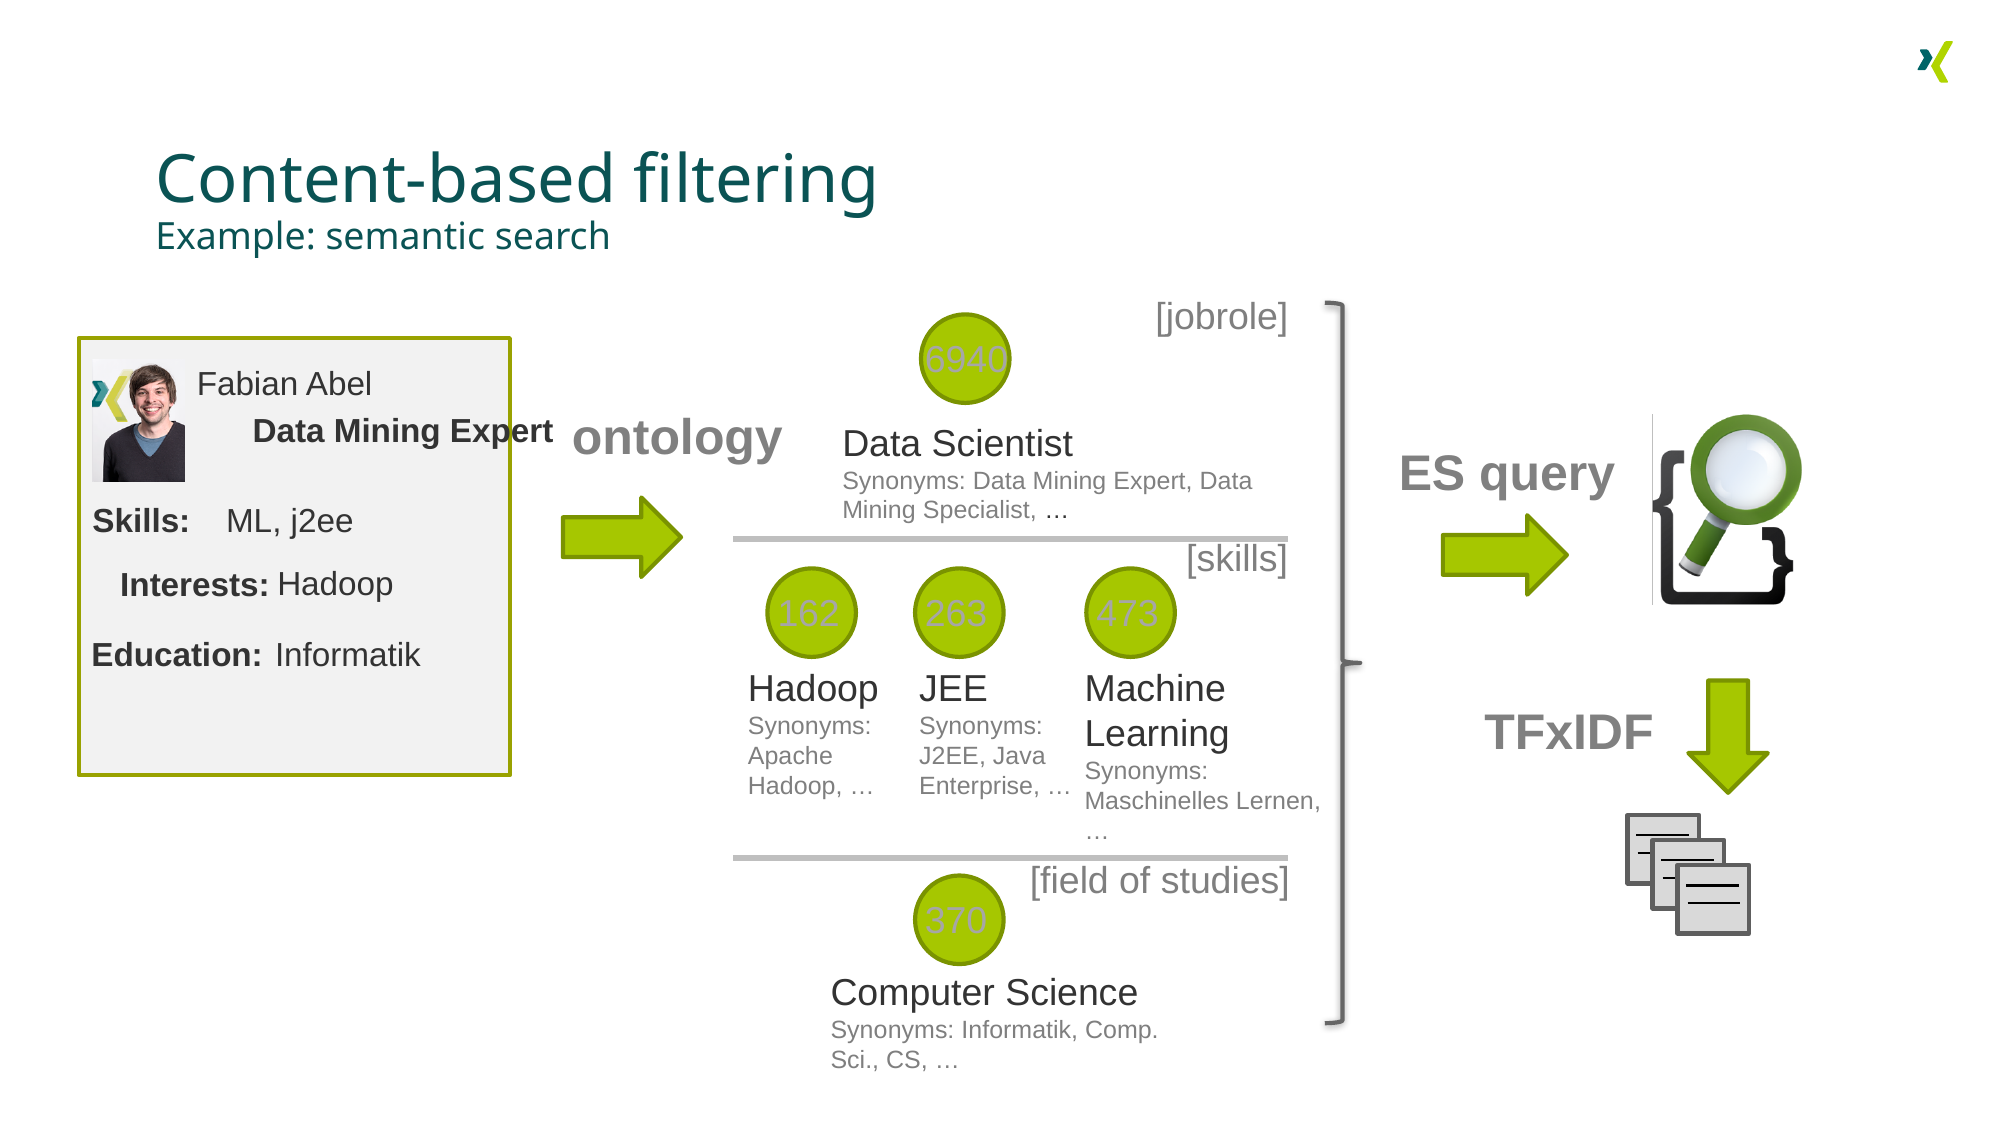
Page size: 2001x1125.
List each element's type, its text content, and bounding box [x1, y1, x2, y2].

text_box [1377, 302, 1823, 1024]
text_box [78, 337, 551, 776]
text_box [556, 284, 1373, 1083]
title Content-based filtering Example: semantic search [155, 145, 1845, 309]
